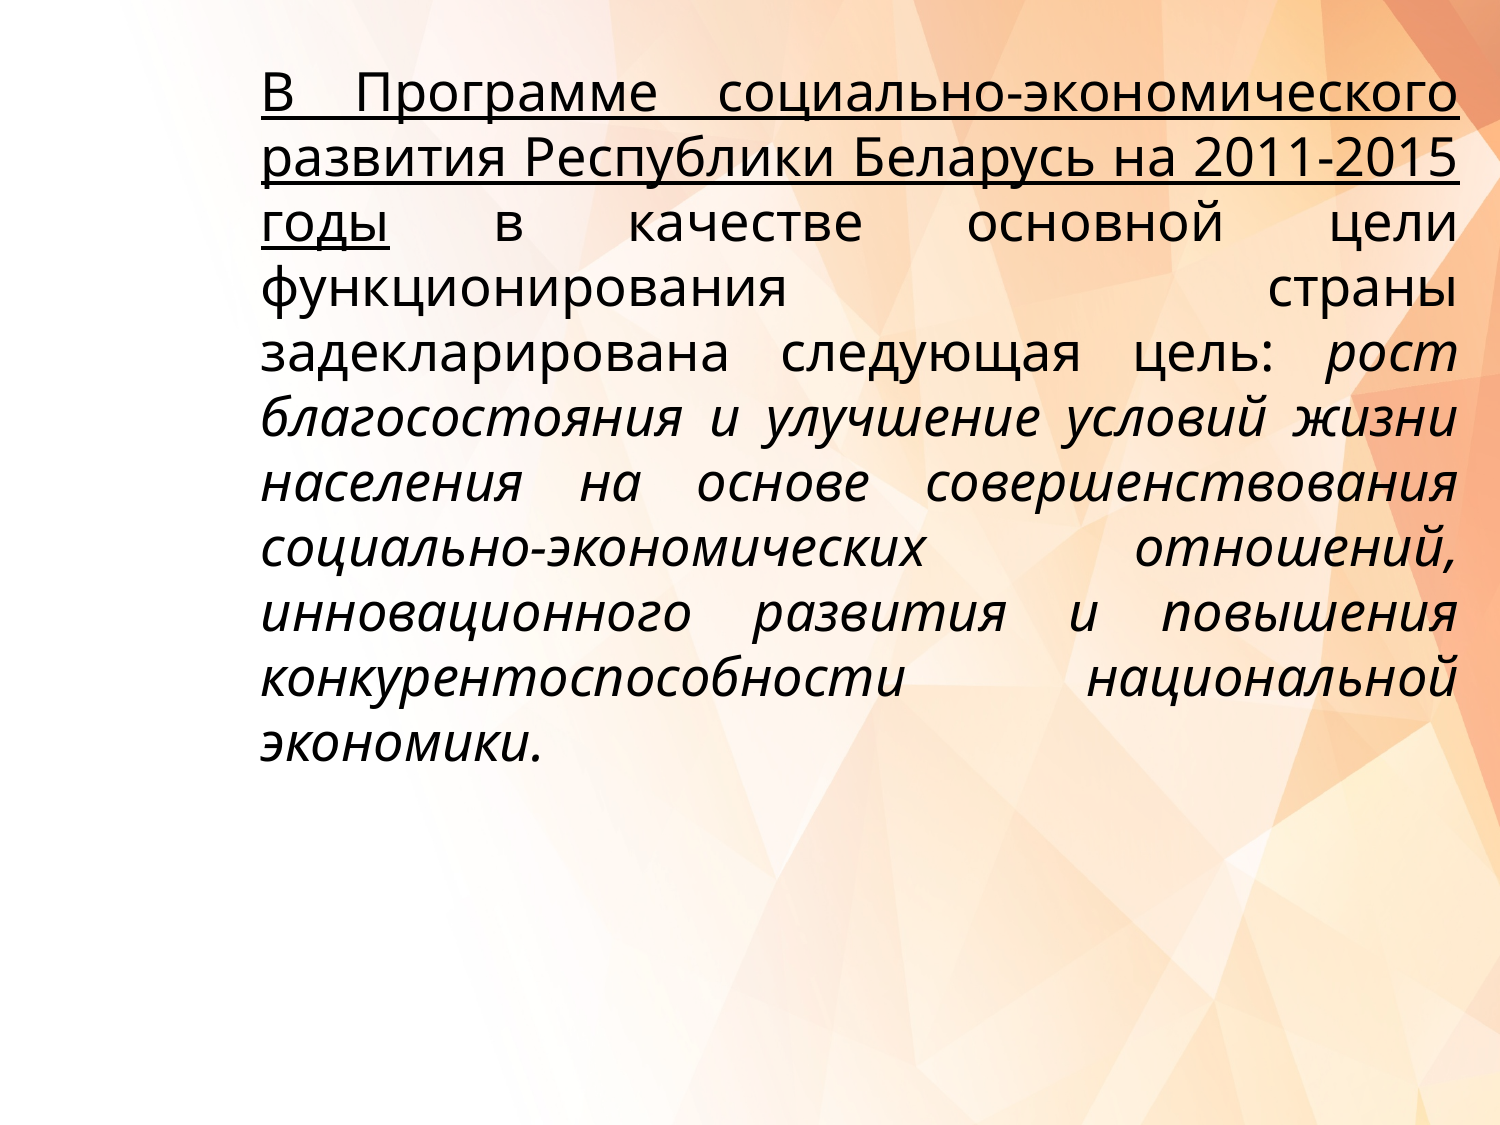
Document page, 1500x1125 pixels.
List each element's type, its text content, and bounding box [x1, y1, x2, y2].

list В Программе социально-экономического развития Республики Беларусь на 2011-2015 годы в качестве основной цели функционирования страны задекларирована следующая цель: рост благосостояния и улучшение условий жизни населения на основе совершенствования социально-экономических отношений, инновационного развития и повышения конкурентоспособности национальной экономики. [246, 50, 1475, 1024]
